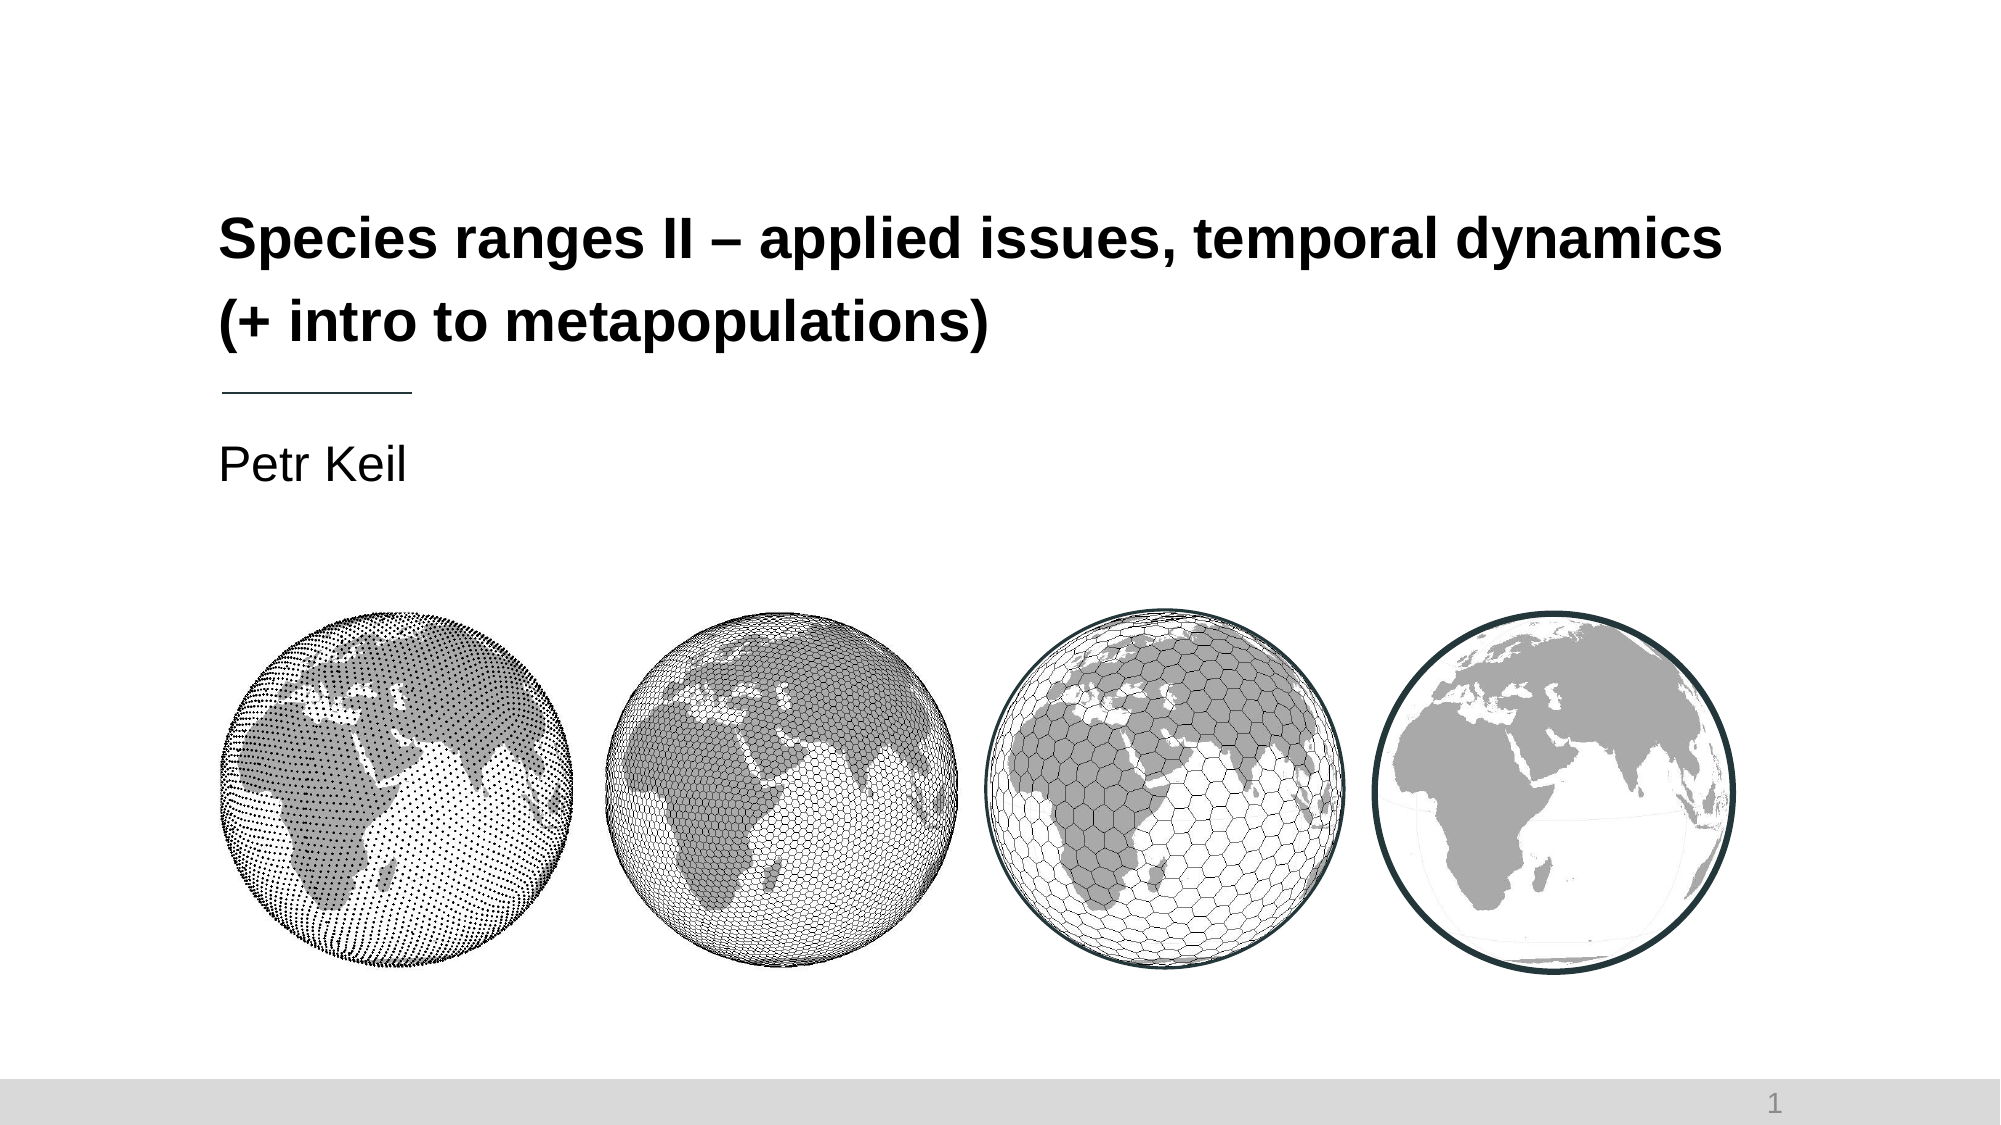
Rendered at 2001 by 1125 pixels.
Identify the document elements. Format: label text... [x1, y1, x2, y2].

footer [0, 1079, 1550, 1125]
slide_number 1 [1550, 1079, 2000, 1125]
subtitle Petr Keil [203, 431, 570, 505]
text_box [182, 585, 1733, 1017]
title Species ranges II – applied issues, temporal dynamics (+ intro to metapopulations) [203, 62, 1819, 362]
